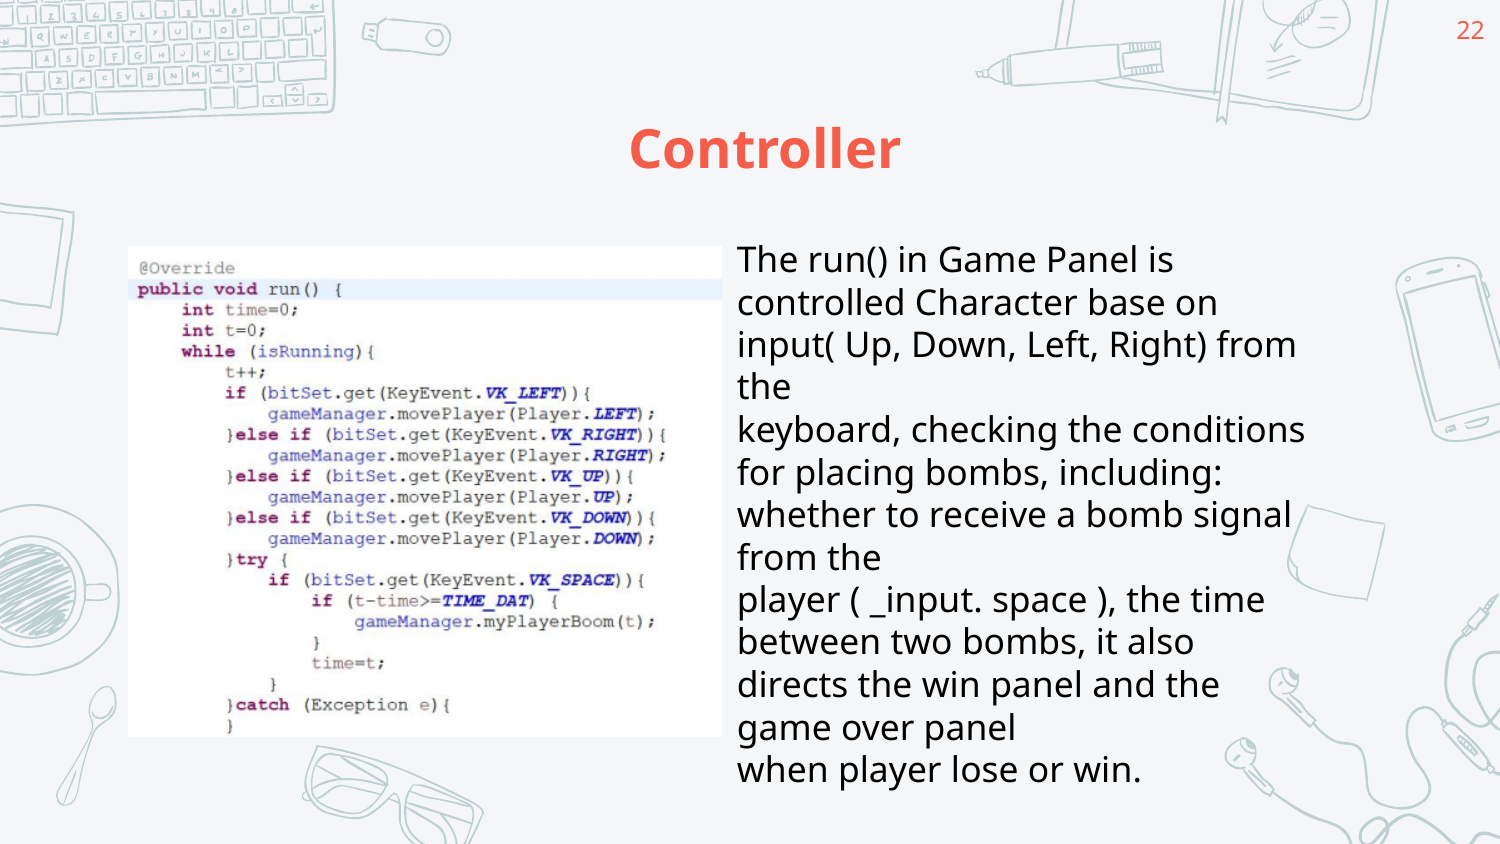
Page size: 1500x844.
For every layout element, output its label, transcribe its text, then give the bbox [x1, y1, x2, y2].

slide_number 22 [1435, 0, 1500, 53]
list The run() in Game Panel is controlled Character base on input( Up, Down, Left, Right) from the keyboard, checking the conditions for placing bombs, including: whether to receive a bomb signal from the player ( _input. space ), the time between two bombs, it also directs the win panel and the game over panel when player lose or win. [721, 221, 1330, 831]
title Controller [201, 98, 1330, 195]
picture [127, 246, 723, 737]
